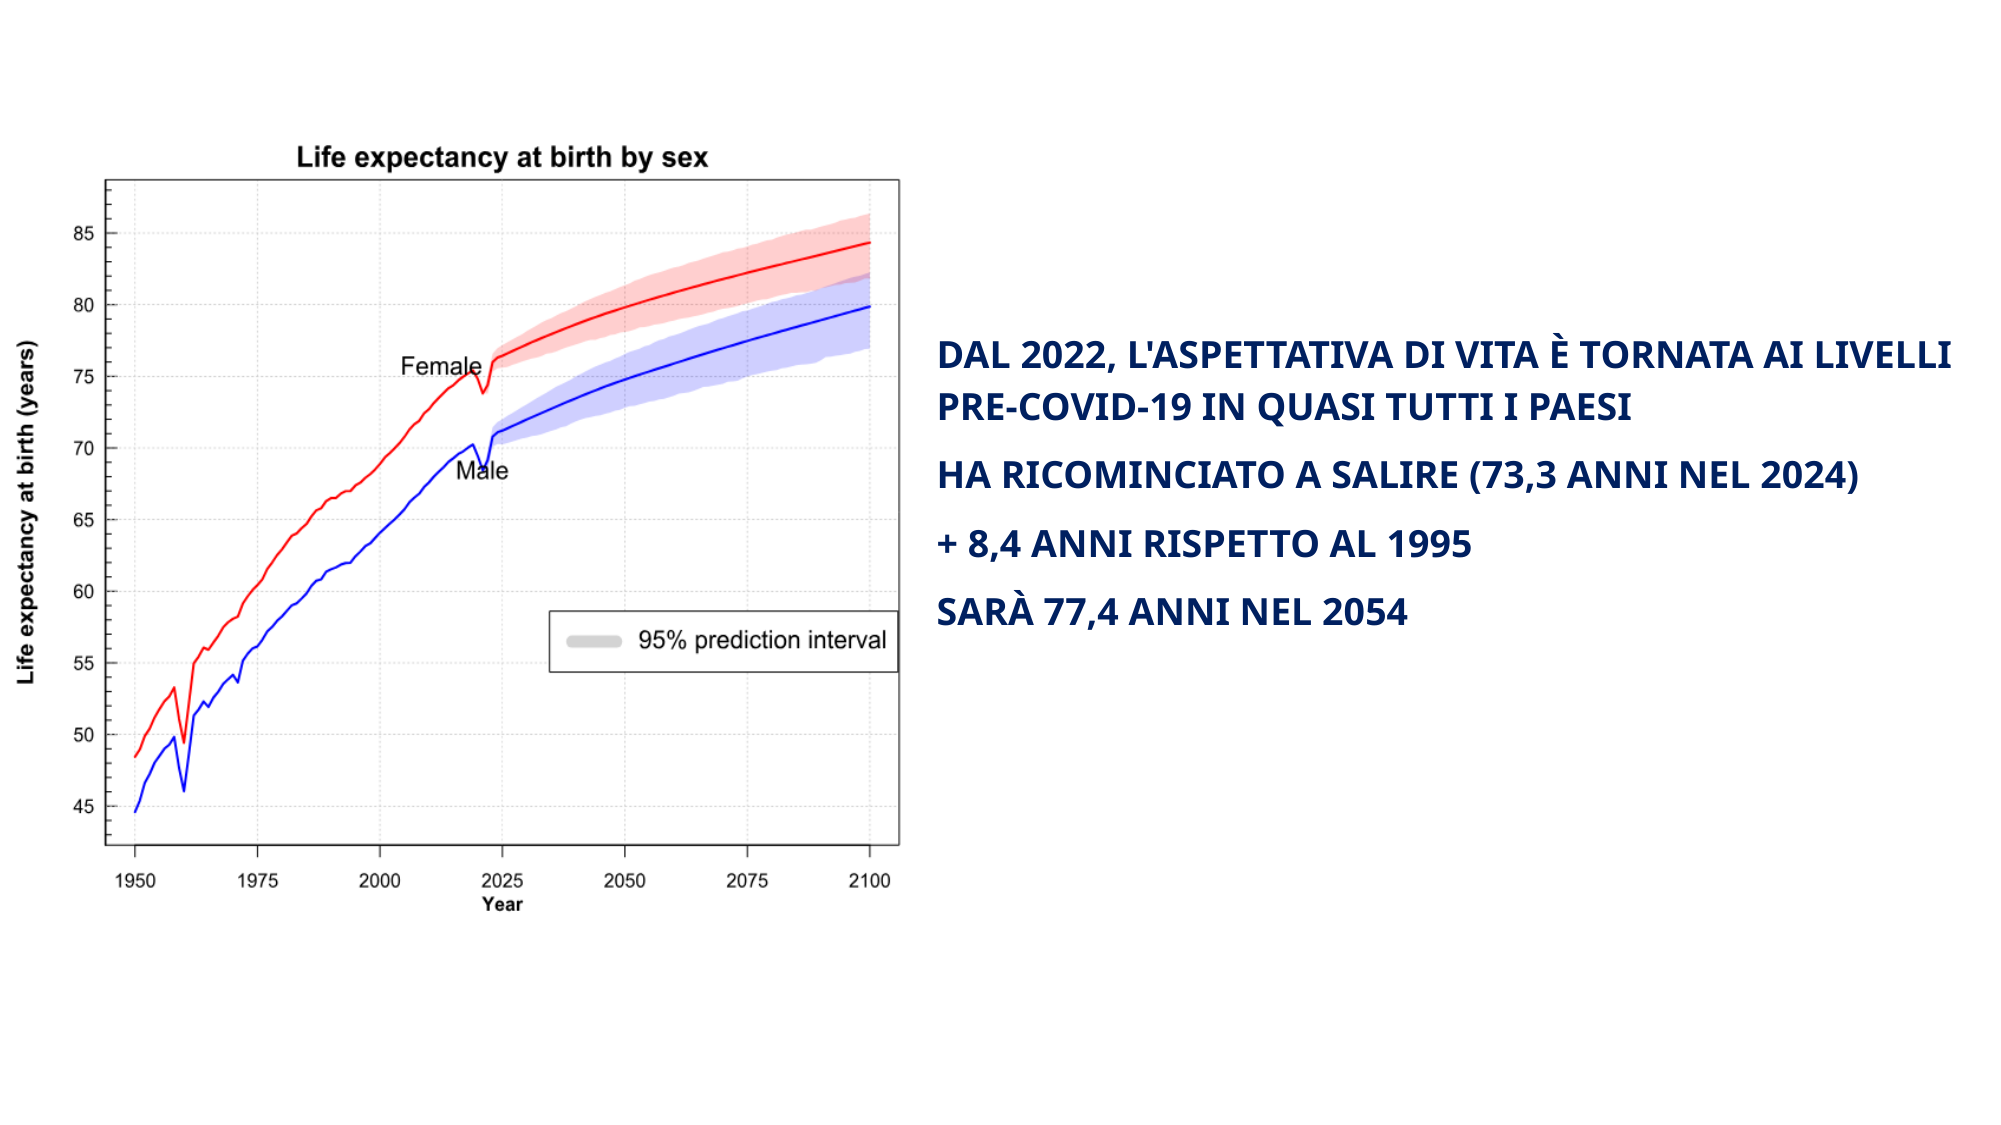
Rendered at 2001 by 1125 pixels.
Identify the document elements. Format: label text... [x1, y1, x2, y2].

text_box Dal 2022, l'aspettativa di vita è tornata ai livelli pre-COVID-19 in quasi tutti i Paesi Ha ricominciato a salire (73,3 anni nel 2024) + 8,4 anni rispetto al 1995 Sarà 77,4 anni nel 2054 [923, 317, 1975, 641]
picture [14, 132, 923, 940]
